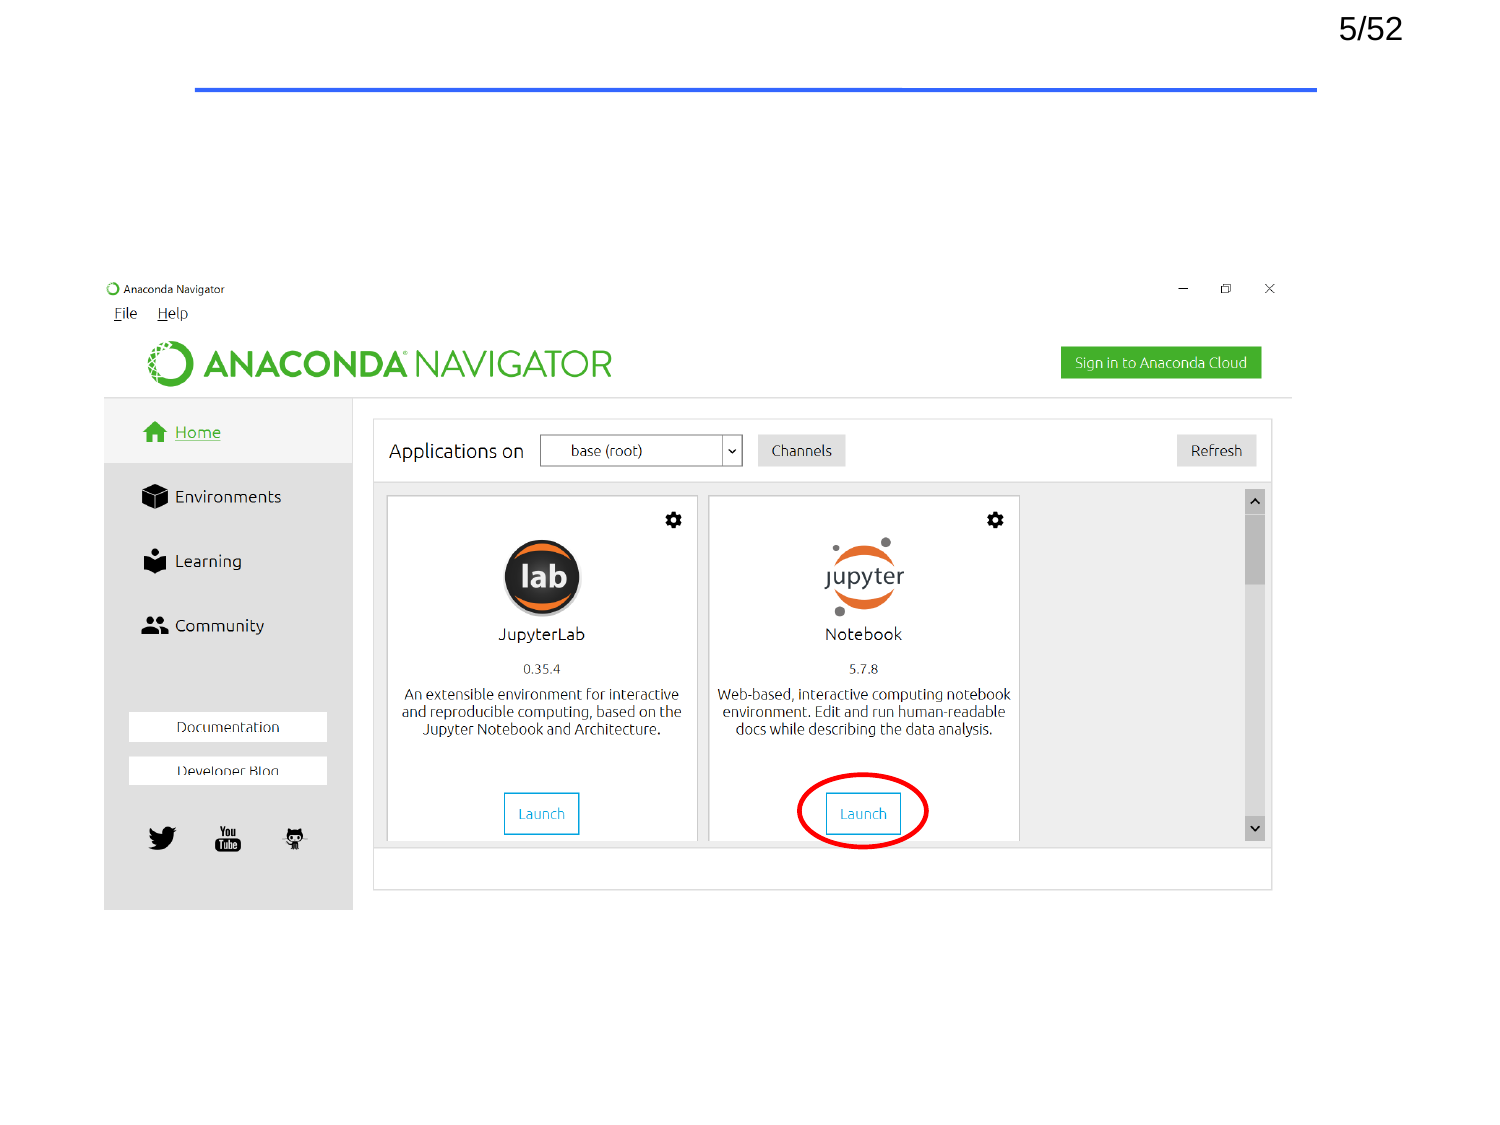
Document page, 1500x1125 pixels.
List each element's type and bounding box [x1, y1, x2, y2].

picture [103, 278, 1292, 910]
